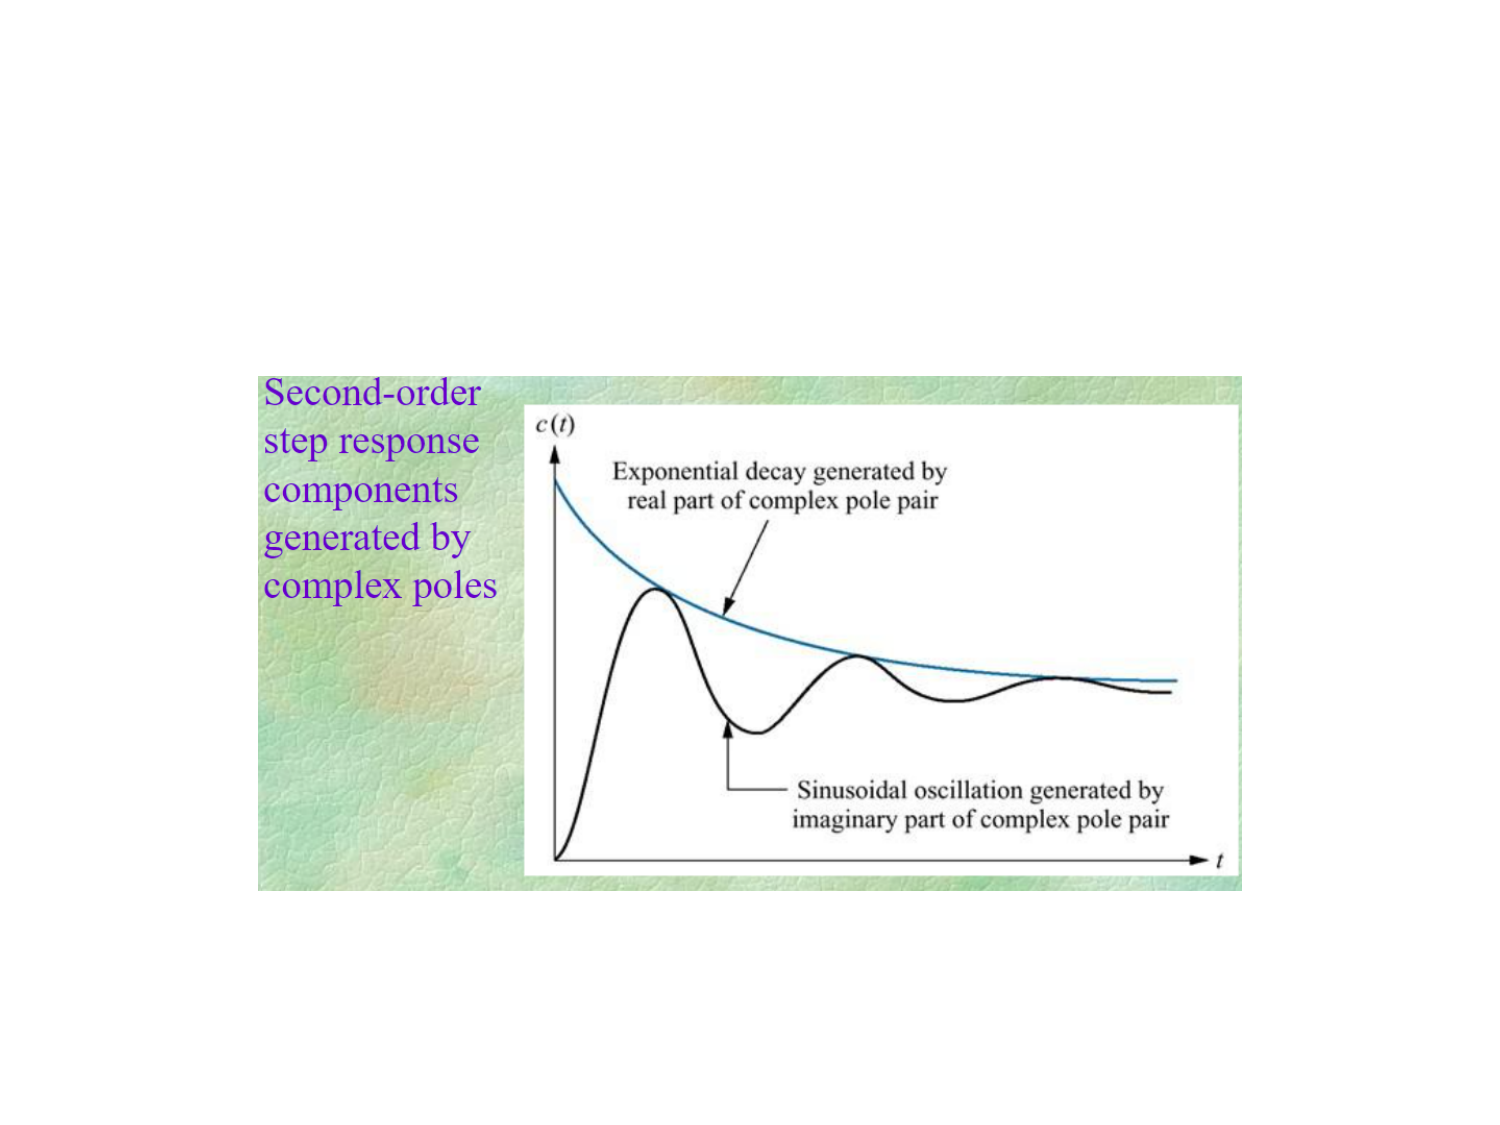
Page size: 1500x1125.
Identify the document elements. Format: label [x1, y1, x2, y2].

list [258, 376, 1242, 892]
